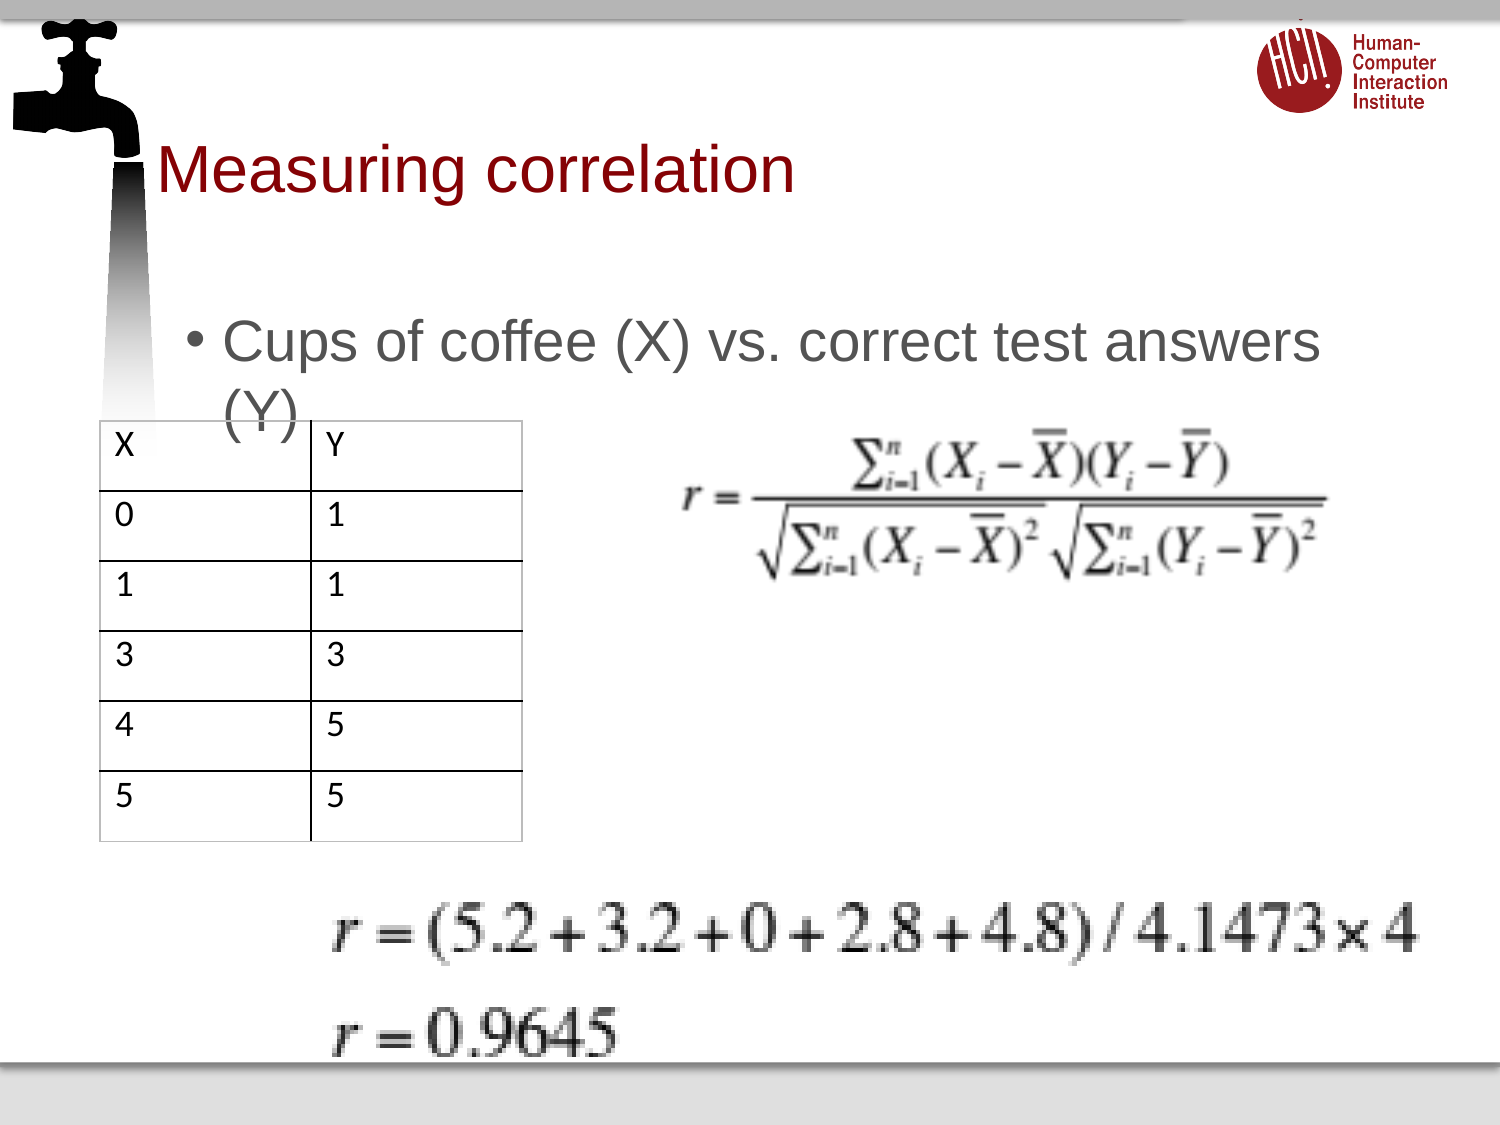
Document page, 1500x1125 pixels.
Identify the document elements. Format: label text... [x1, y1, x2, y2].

table_cell 1 [312, 492, 521, 560]
table_cell 5 [312, 702, 521, 770]
title Measuring correlation [156, 50, 1187, 214]
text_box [677, 420, 1337, 587]
table_cell 5 [101, 772, 310, 841]
list Cups of coffee (X) vs. correct test answers (Y) [185, 303, 1342, 1022]
picture [1257, 20, 1447, 113]
table_cell 0 [101, 492, 310, 560]
table_header Y [312, 422, 521, 490]
table_header X [101, 422, 310, 490]
table_cell 3 [101, 632, 310, 700]
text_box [324, 888, 1426, 1068]
table_cell 3 [312, 632, 521, 700]
table_cell 5 [312, 772, 521, 841]
picture [13, 20, 140, 158]
table_cell 1 [312, 562, 521, 630]
table_cell 4 [101, 702, 310, 770]
table_cell 1 [101, 562, 310, 630]
